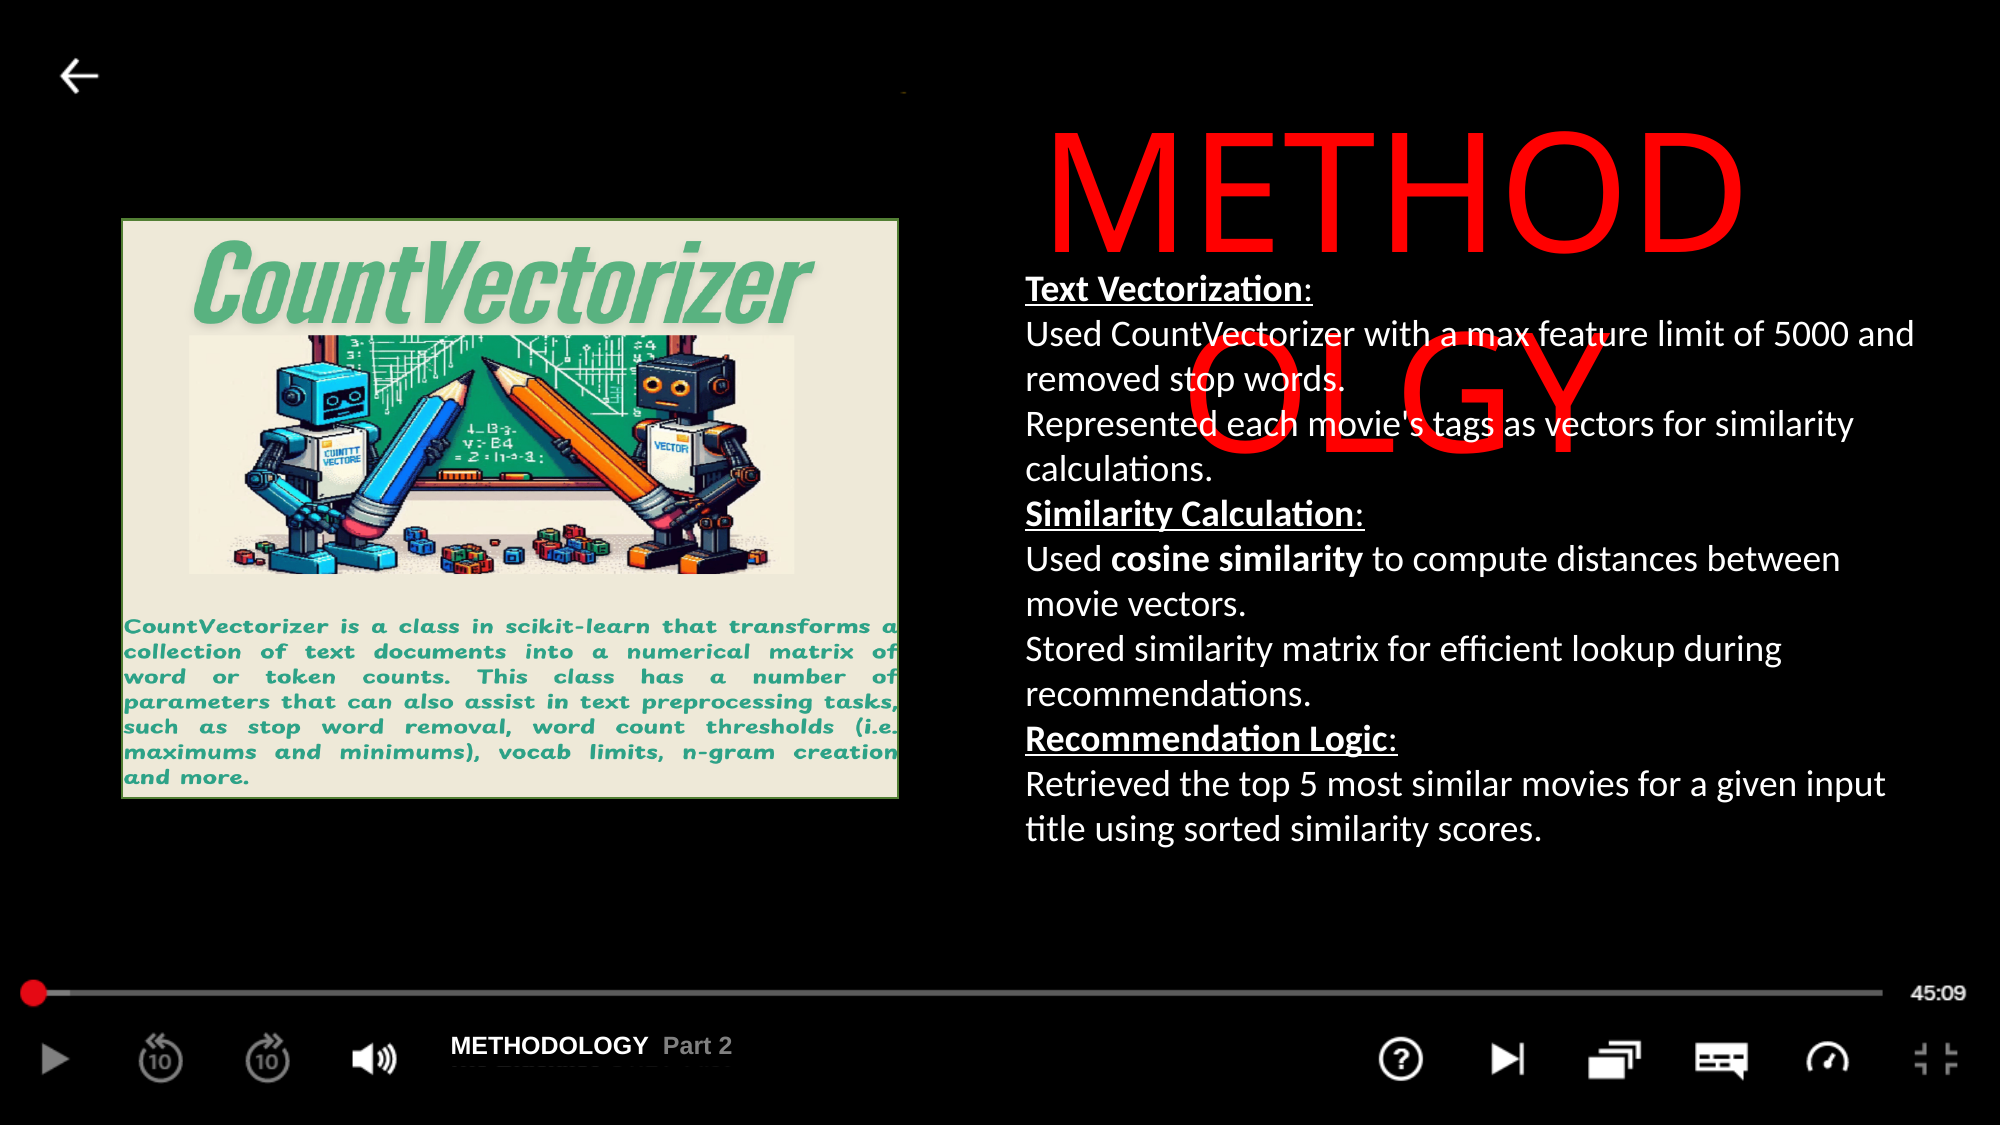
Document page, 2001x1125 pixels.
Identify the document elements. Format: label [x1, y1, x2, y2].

text_box [0, 0, 2000, 1125]
picture [123, 220, 898, 797]
